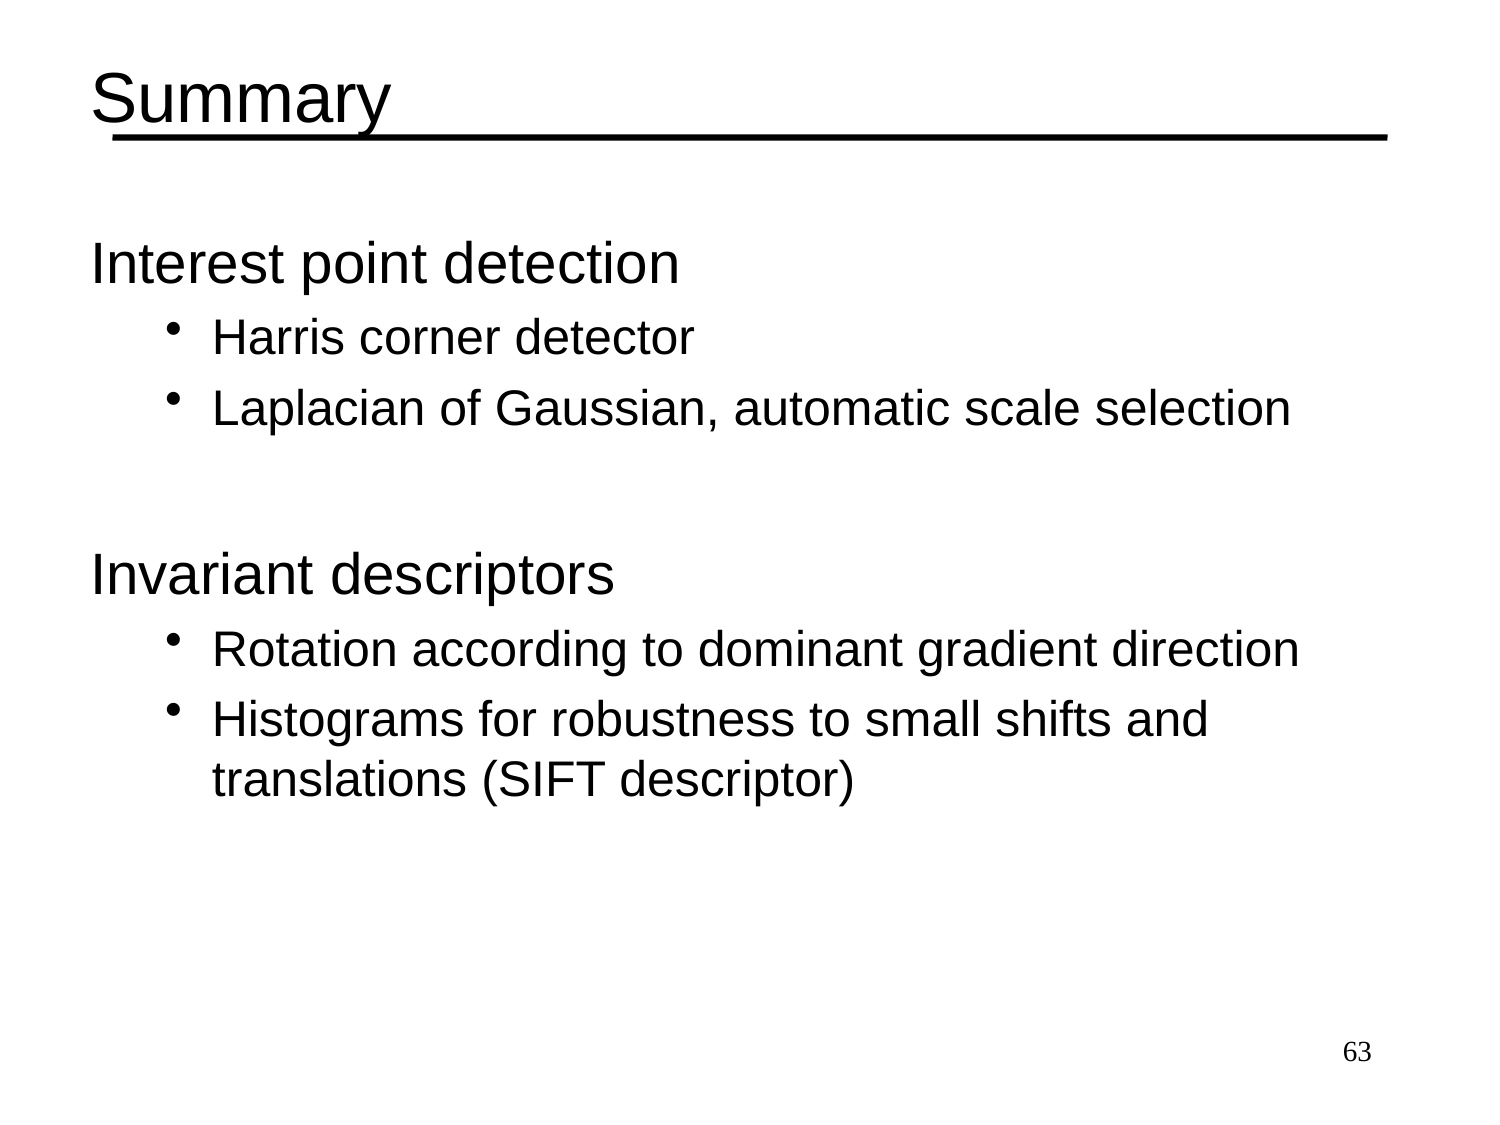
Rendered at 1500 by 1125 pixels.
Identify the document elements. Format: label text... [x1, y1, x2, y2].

title Summary [74, 0, 1426, 188]
slide_number 63 [1074, 1024, 1388, 1101]
list Interest point detection Harris corner detector Laplacian of Gaussian, automatic scale selection Invariant descriptors Rotation according to dominant gradient direction Histograms for robustness to small shifts and translations (SIFT descriptor) [74, 217, 1426, 961]
